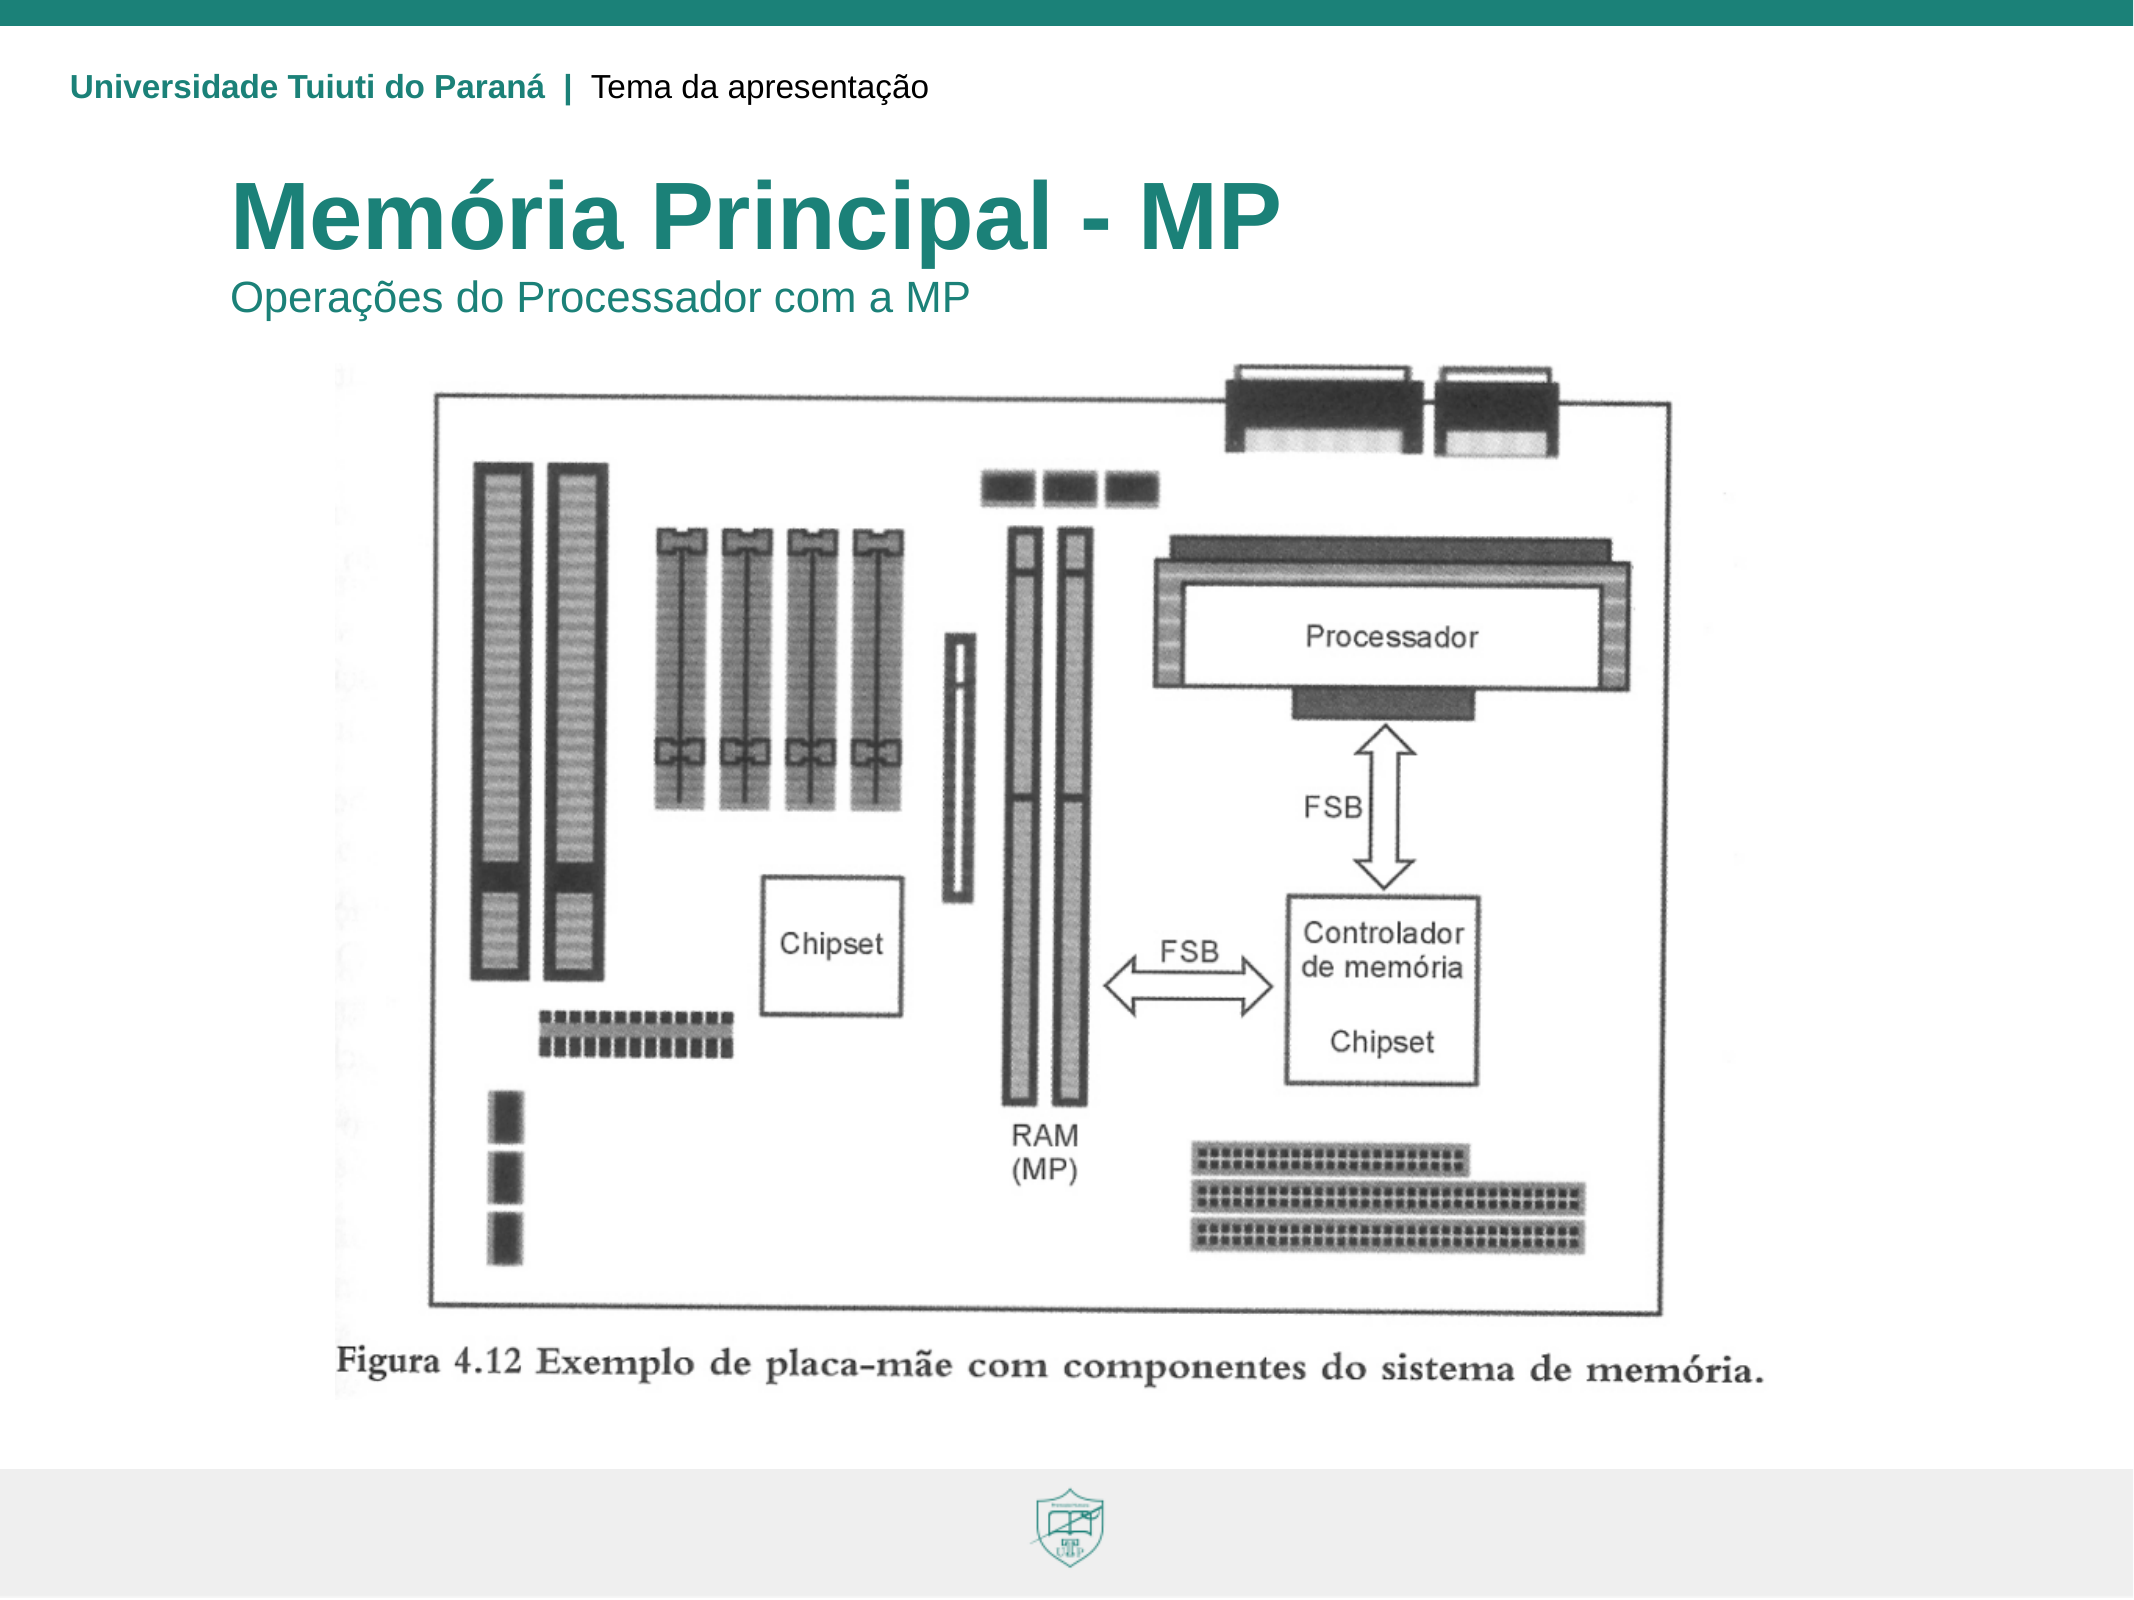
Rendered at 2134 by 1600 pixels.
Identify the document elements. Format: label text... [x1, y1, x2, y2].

text_box Memória Principal - MP Operações do Processador com a MP [223, 147, 1910, 363]
picture [0, 0, 2134, 26]
picture [335, 363, 1798, 1400]
picture [0, 1469, 2134, 1598]
text_box Universidade Tuiuti do Paraná | Tema da apresentação [63, 59, 936, 112]
